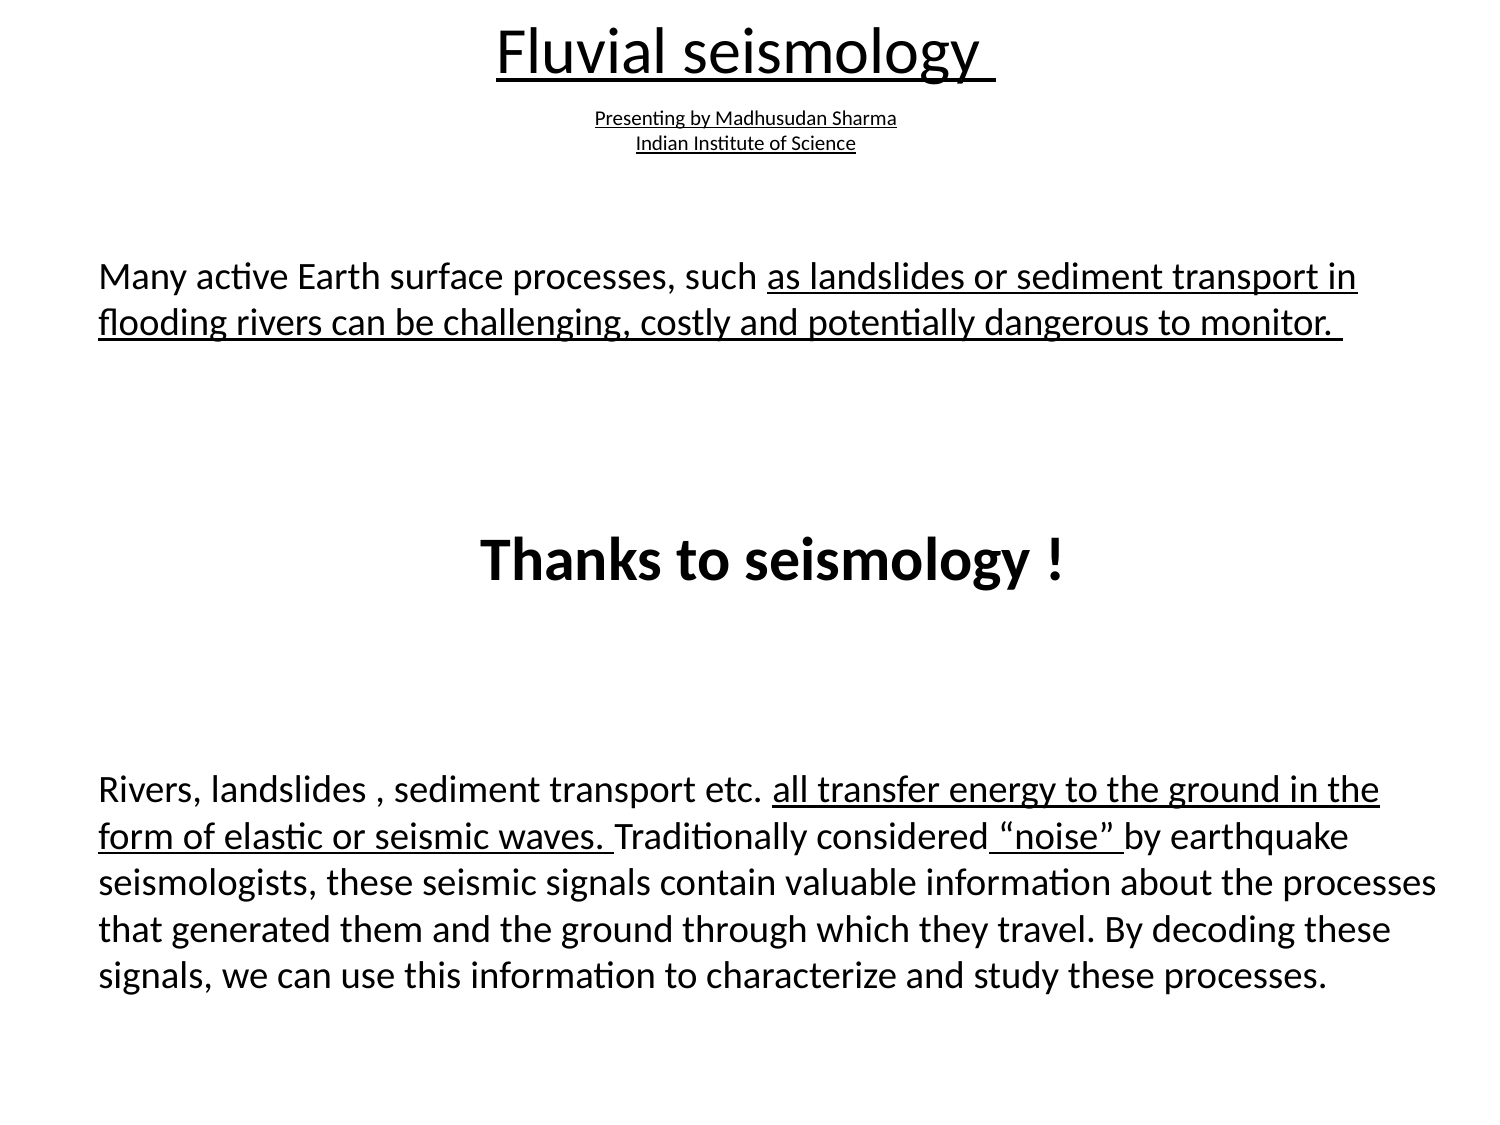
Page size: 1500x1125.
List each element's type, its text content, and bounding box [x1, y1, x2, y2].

title Fluvial seismology Presenting by Madhusudan Sharma Indian Institute of Science [0, 0, 1493, 163]
subtitle Many active Earth surface processes, such as landslides or sediment transport in flooding rivers can be challenging, costly and potentially dangerous to monitor. Thanks to seismology ! Rivers, landslides , sediment transport etc. all transfer energy to the ground in the form of elastic or seismic waves. Traditionally considered “noise” by earthquake seismologists, these seismic signals contain valuable information about the processes that generated them and the ground through which they travel. By decoding these signals, we can use this information to characterize and study these processes. [83, 243, 1464, 1125]
